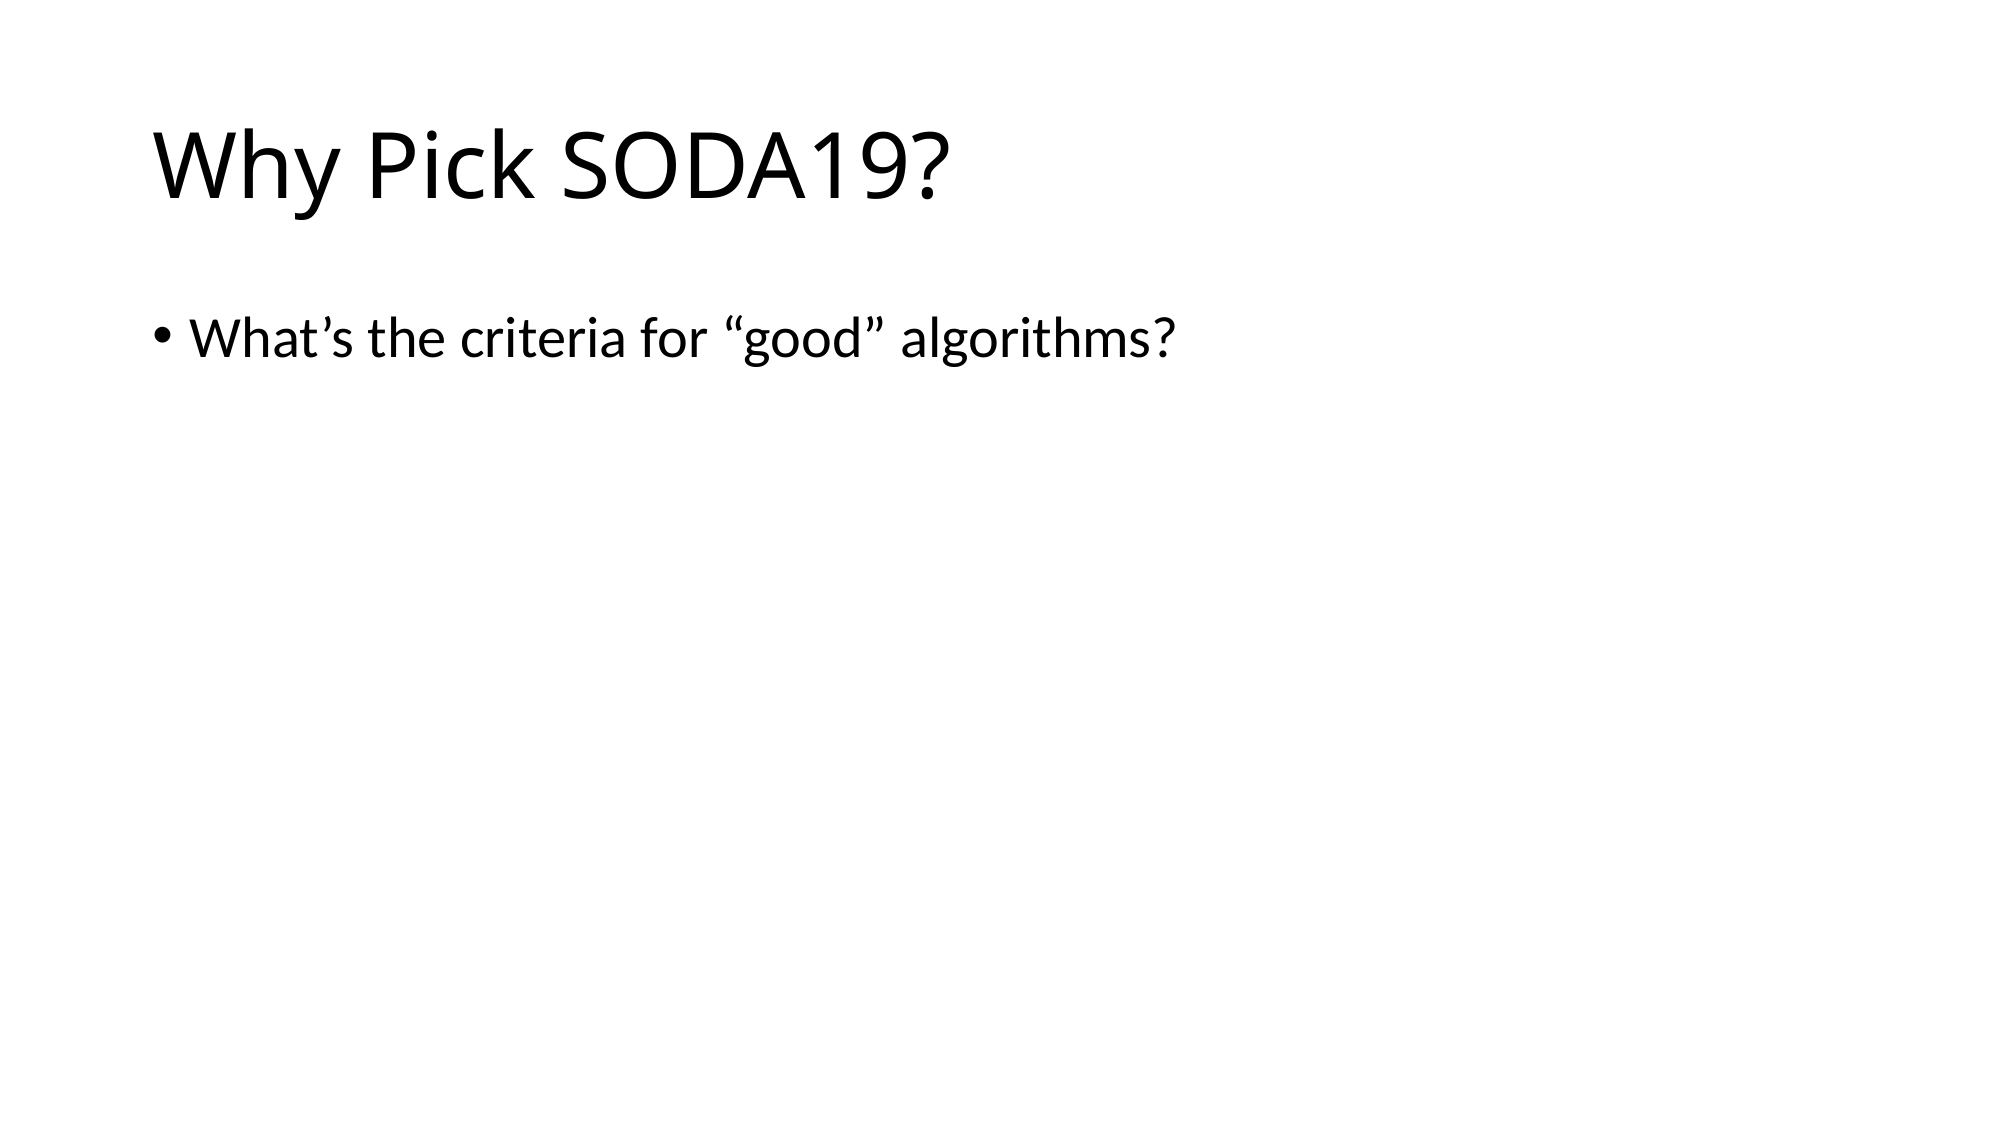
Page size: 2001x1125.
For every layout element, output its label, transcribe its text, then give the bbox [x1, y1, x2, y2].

list What’s the criteria for “good” algorithms? [137, 299, 1863, 1014]
title Why Pick SODA19? [137, 59, 1863, 278]
